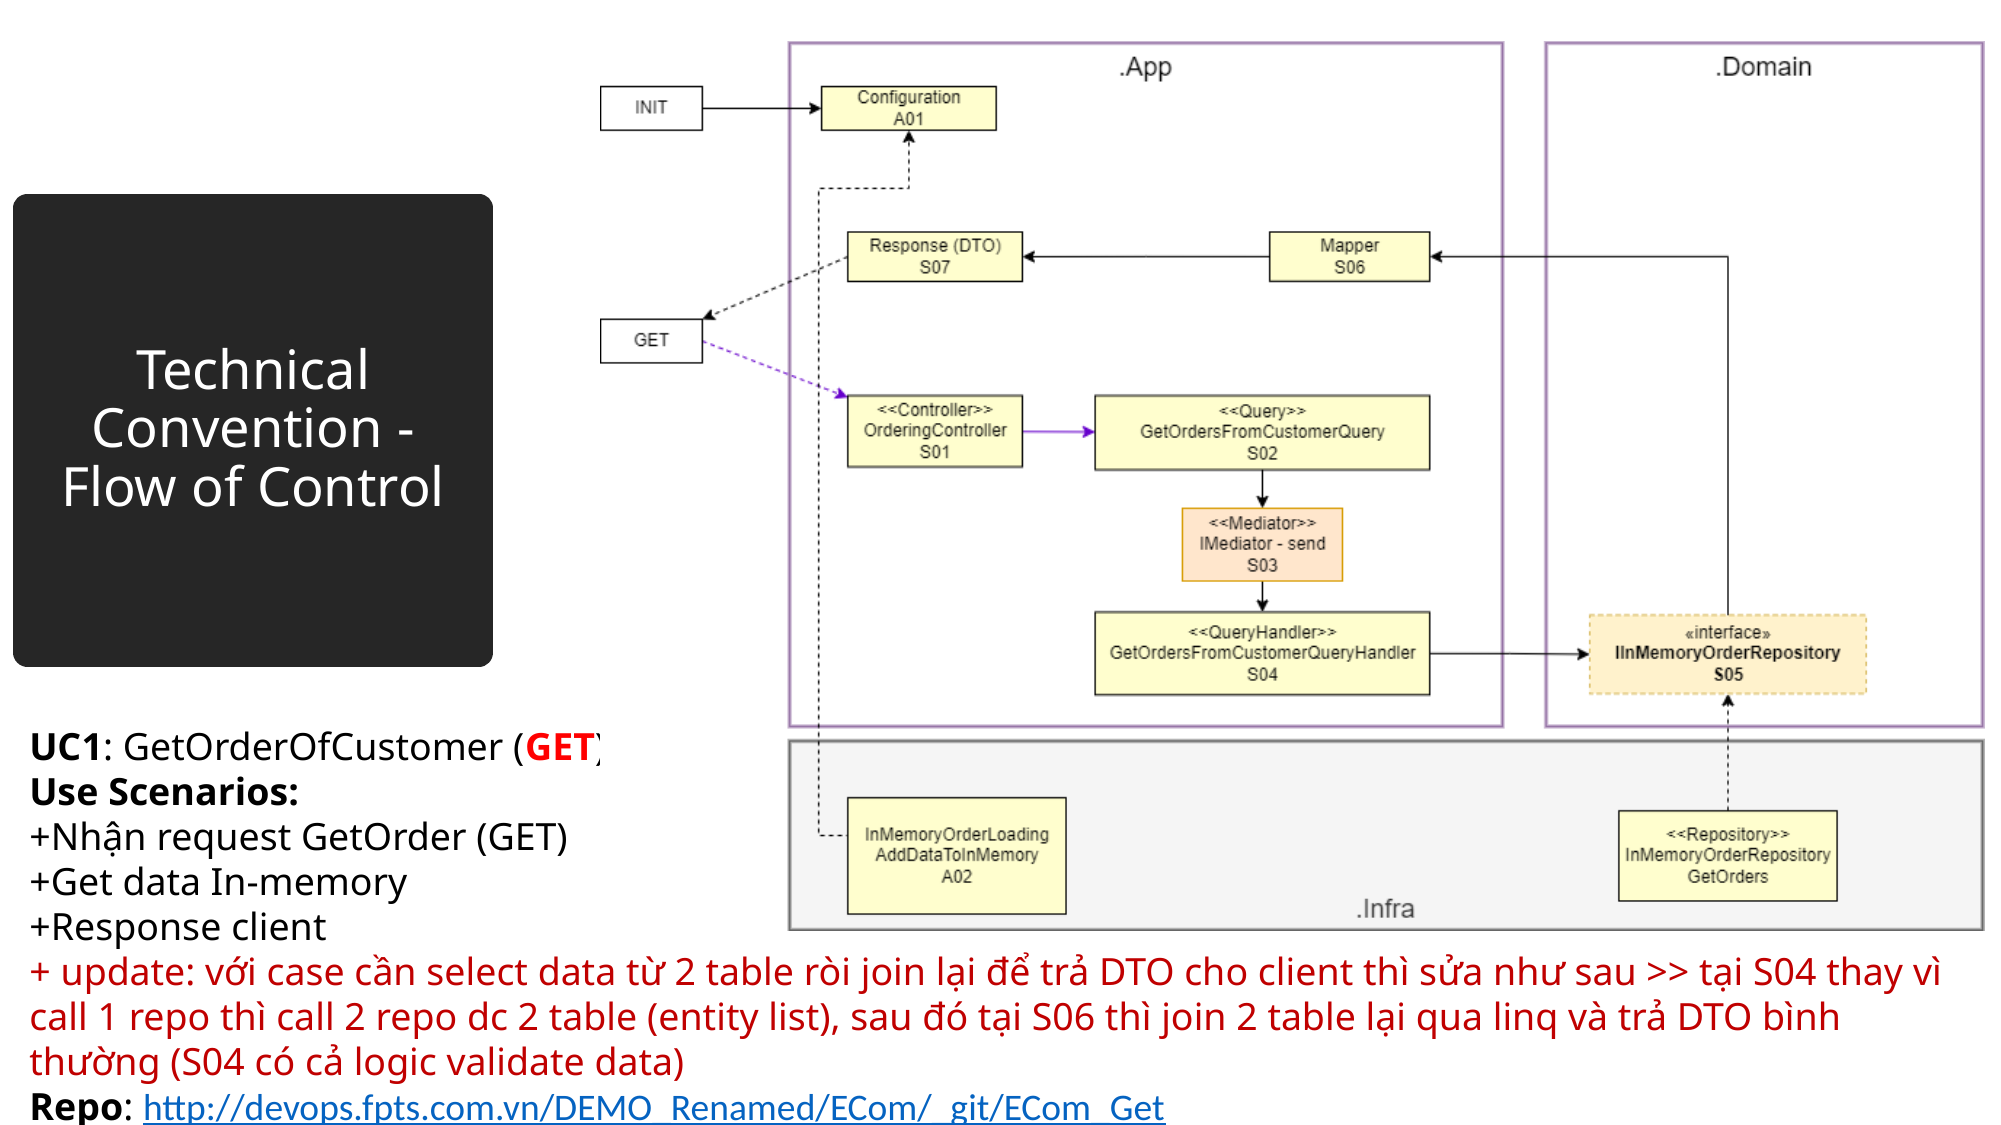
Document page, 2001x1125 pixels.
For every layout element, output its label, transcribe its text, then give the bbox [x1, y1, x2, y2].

picture [600, 41, 1985, 931]
text_box UC1: GetOrderOfCustomer (GET) Use Scenarios: +Nhận request GetOrder (GET) +Get data In-memory +Response client + update: với case cần select data từ 2 table ròi join lại để trả DTO cho client thì sửa như sau >> tại S04 thay vì call 1 repo thì call 2 repo dc 2 table (entity list), sau đó tại S06 thì join 2 table lại qua linq và trả DTO bình thường (S04 có cả logic validate data) Repo: http://devops.fpts.com.vn/DEMO_Renamed/ECom/_git/ECom_Get [14, 715, 1976, 1125]
title Technical Convention - Flow of Control [27, 208, 479, 653]
